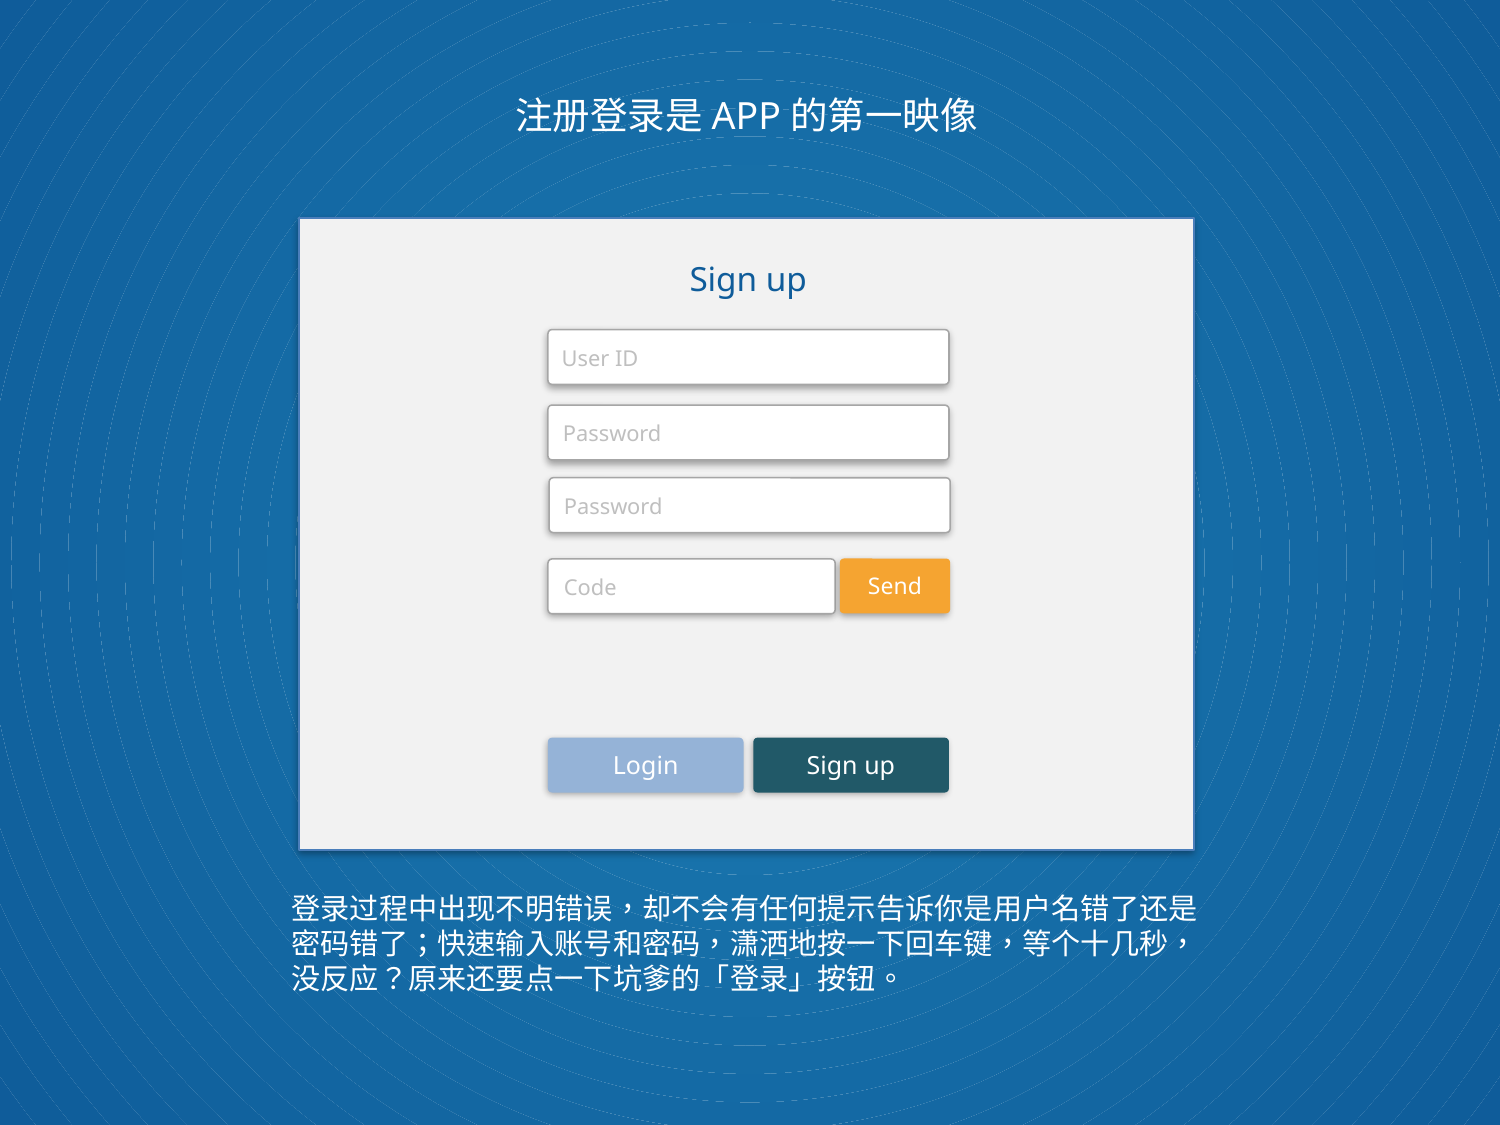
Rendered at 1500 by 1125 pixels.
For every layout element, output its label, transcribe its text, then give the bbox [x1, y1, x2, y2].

text_box 登录过程中出现不明错误，却不会有任何提示告诉你是用户名错了还是密码错了；快速输入账号和密码，潇洒地按一下回车键，等个十几秒，没反应？原来还要点一下坑爹的「登录」按钮。 [276, 883, 1236, 1003]
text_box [298, 217, 1195, 851]
text_box 注册登录是APP的第一映像 [500, 84, 993, 144]
